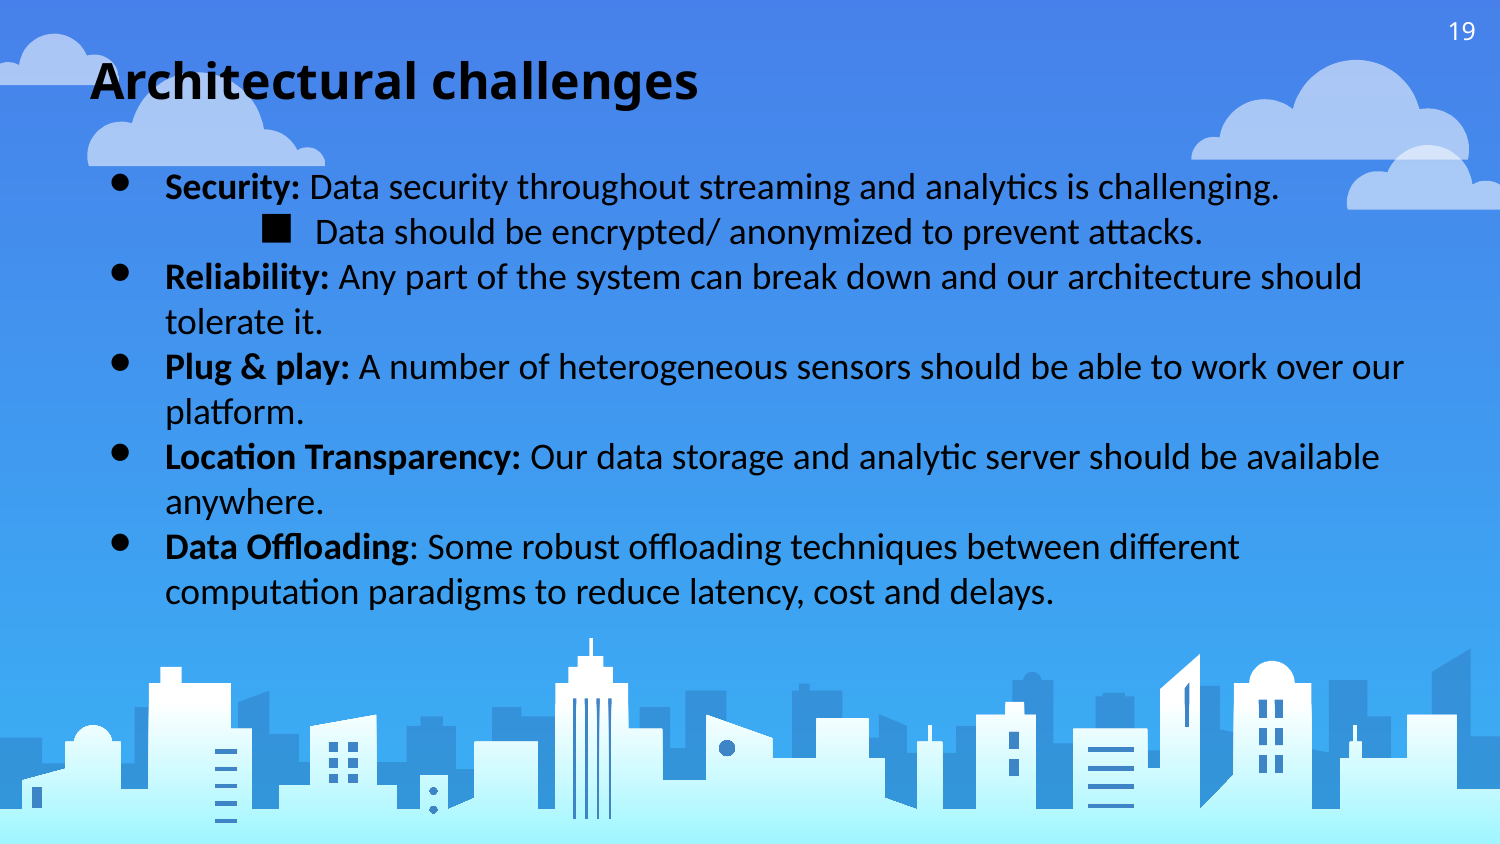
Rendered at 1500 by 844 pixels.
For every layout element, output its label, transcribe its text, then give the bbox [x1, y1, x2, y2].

subtitle Security: Data security throughout streaming and analytics is challenging. Data should be encrypted/ anonymized to prevent attacks. Reliability: Any part of the system can break down and our architecture should tolerate it. Plug & play: A number of heterogeneous sensors should be able to work over our platform. Location Transparency: Our data storage and analytic server should be available anywhere. Data Offloading: Some robust offloading techniques between different computation paradigms to reduce latency, cost and delays. [75, 146, 1425, 797]
slide_number ‹#› [1400, 0, 1491, 65]
title Architectural challenges [75, 21, 1425, 139]
